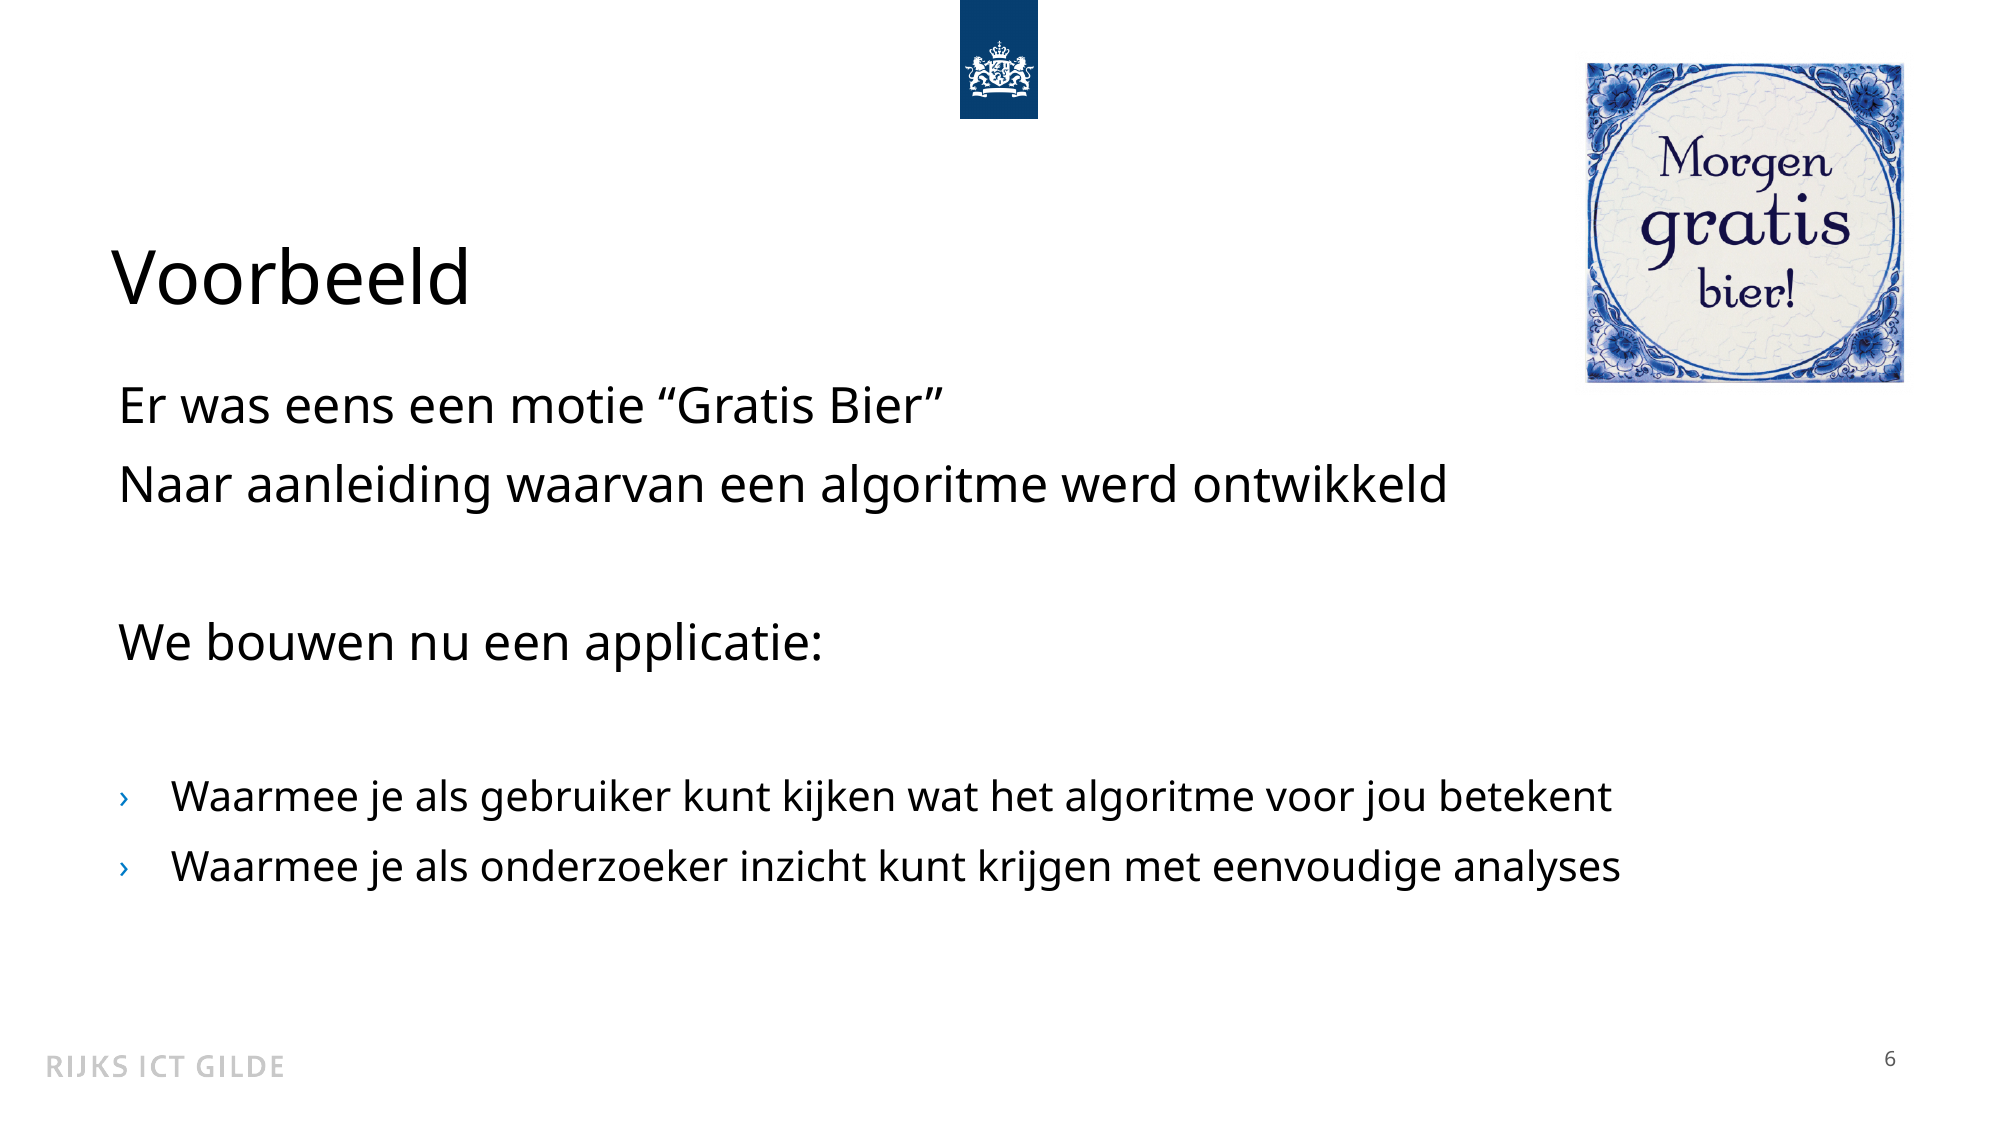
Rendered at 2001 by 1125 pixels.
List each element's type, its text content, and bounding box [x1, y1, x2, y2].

picture [960, 0, 1038, 119]
slide_number 6 [1874, 1047, 1897, 1074]
text_box Er was eens een motie “Gratis Bier” Naar aanleiding waarvan een algoritme werd ontwikkeld We bouwen nu een applicatie: Waarmee je als gebruiker kunt kijken wat het algoritme voor jou betekent Waarmee je als onderzoeker inzicht kunt krijgen met eenvoudige analyses [104, 373, 1897, 982]
picture [1575, 51, 1914, 395]
title Voorbeeld [103, 172, 1575, 329]
picture [42, 1024, 592, 1082]
